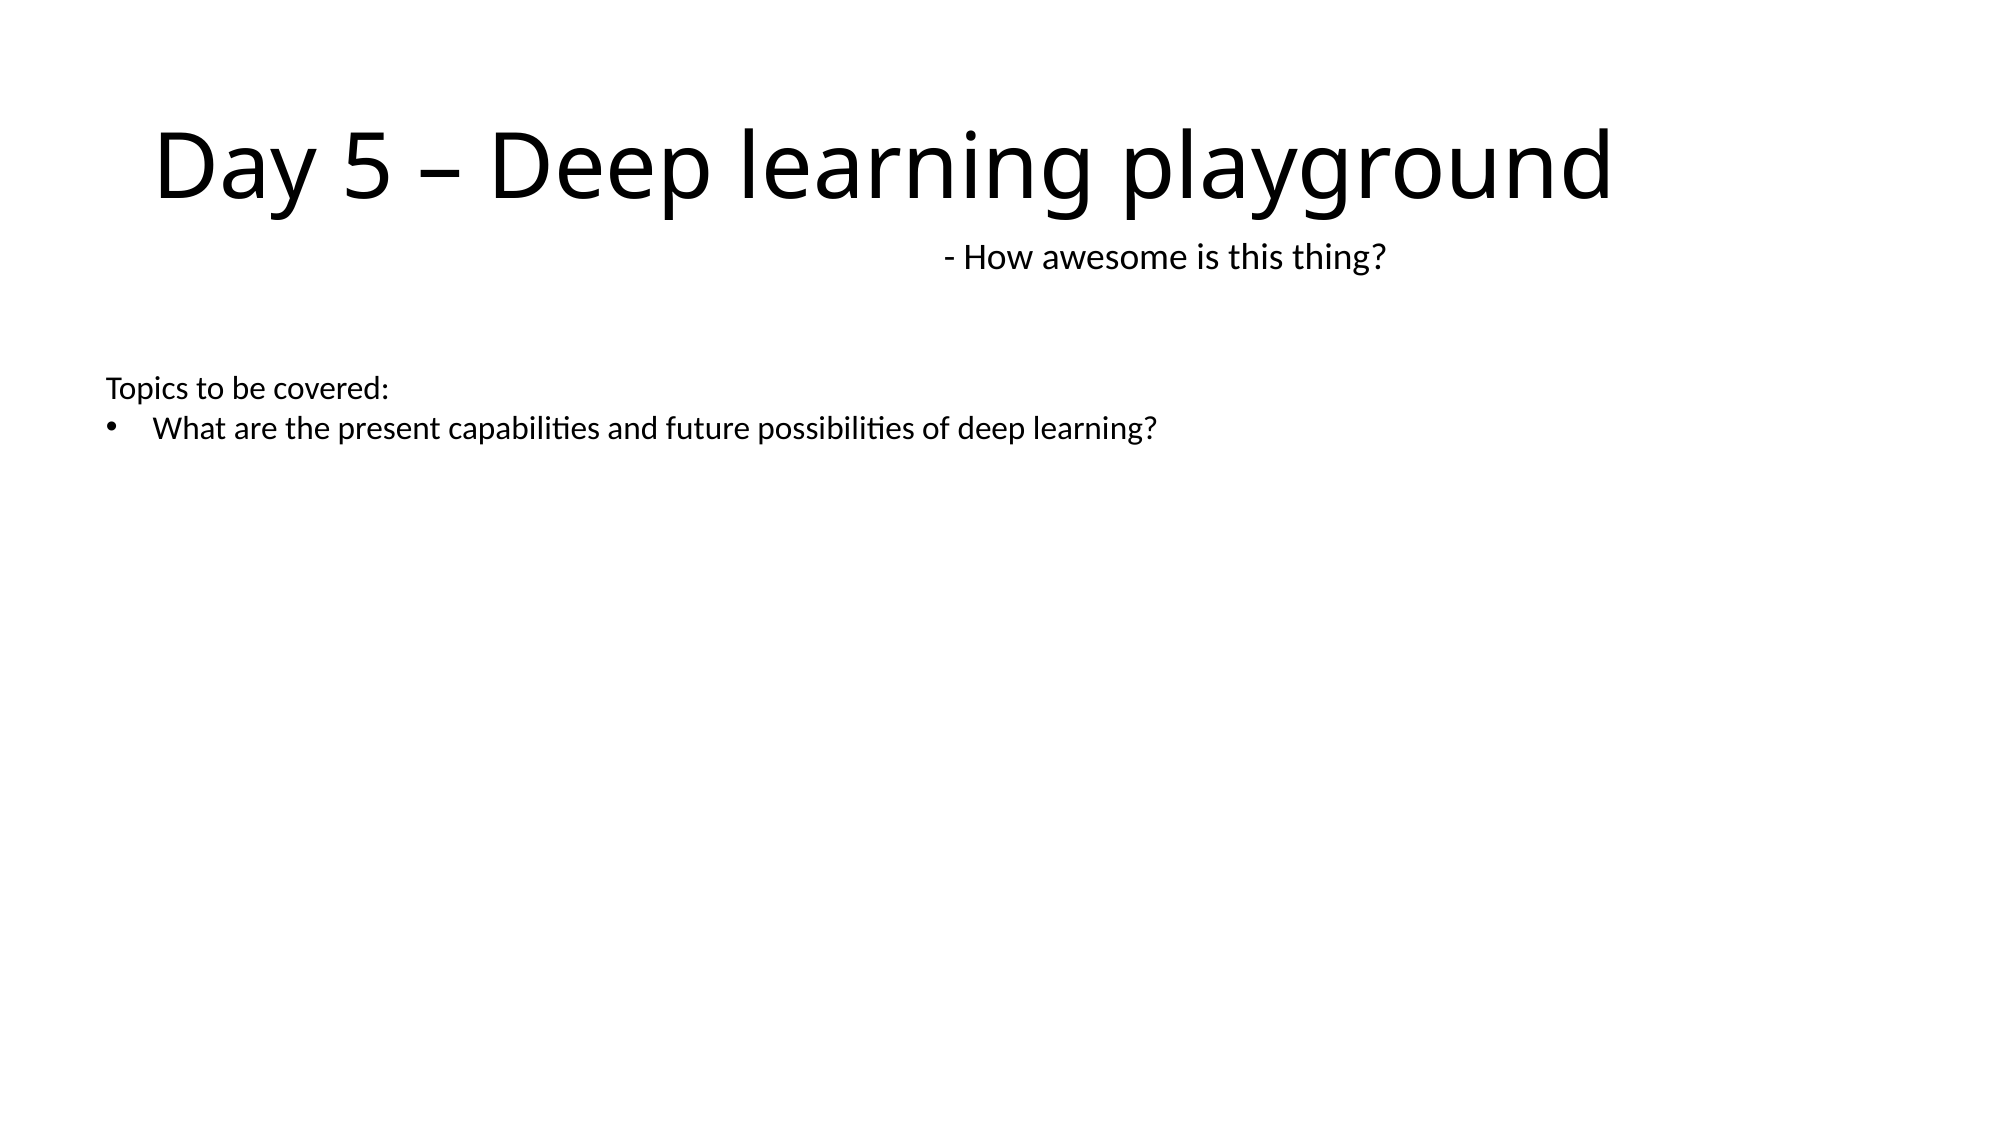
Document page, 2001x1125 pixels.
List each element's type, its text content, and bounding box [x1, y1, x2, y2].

text_box - How awesome is this thing? [928, 224, 1863, 284]
title Day 5 – Deep learning playground [137, 59, 1863, 278]
text_box Topics to be covered: What are the present capabilities and future possibilities of deep learning? [91, 358, 1909, 454]
